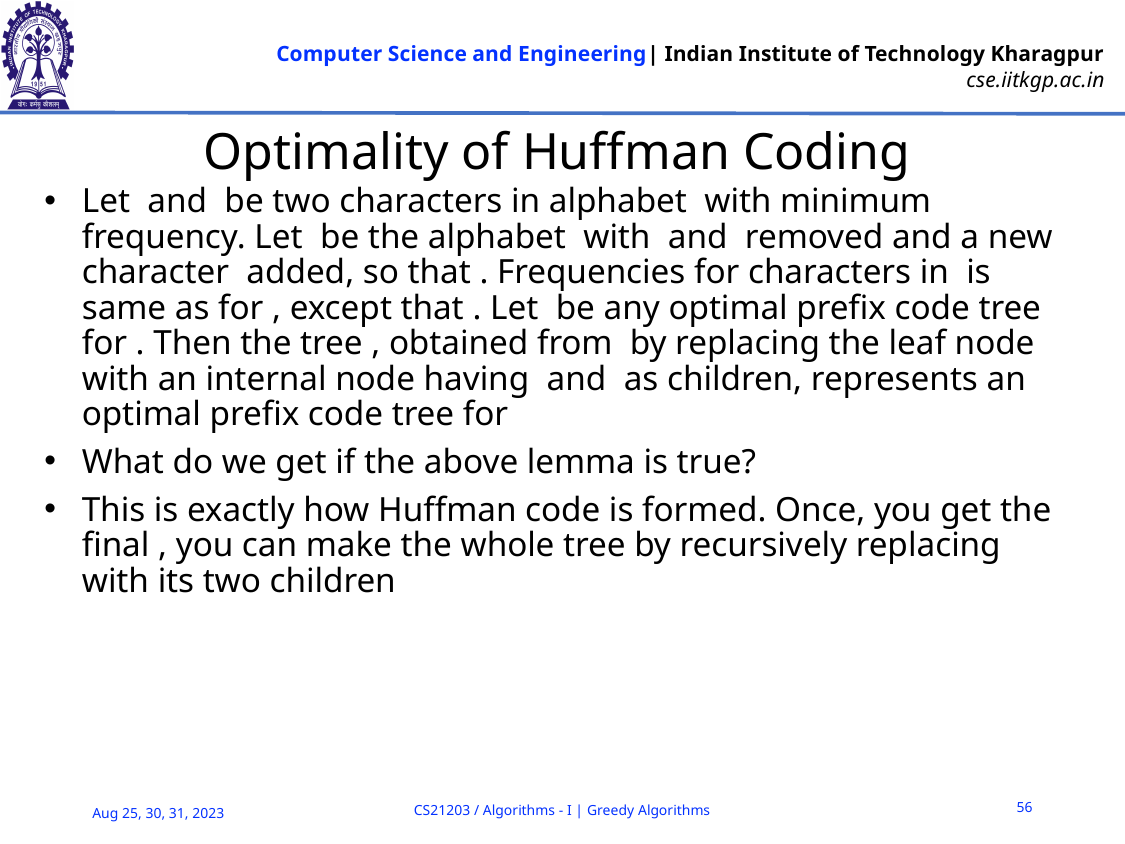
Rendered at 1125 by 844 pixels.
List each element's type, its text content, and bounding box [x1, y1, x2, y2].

picture [1, 1, 74, 110]
slide_number 56 [992, 785, 1048, 831]
title Optimality of Huffman Coding [35, 78, 1078, 221]
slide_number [77, 798, 274, 844]
footer CS21203 / Algorithms - I | Greedy Algorithms [185, 787, 940, 833]
